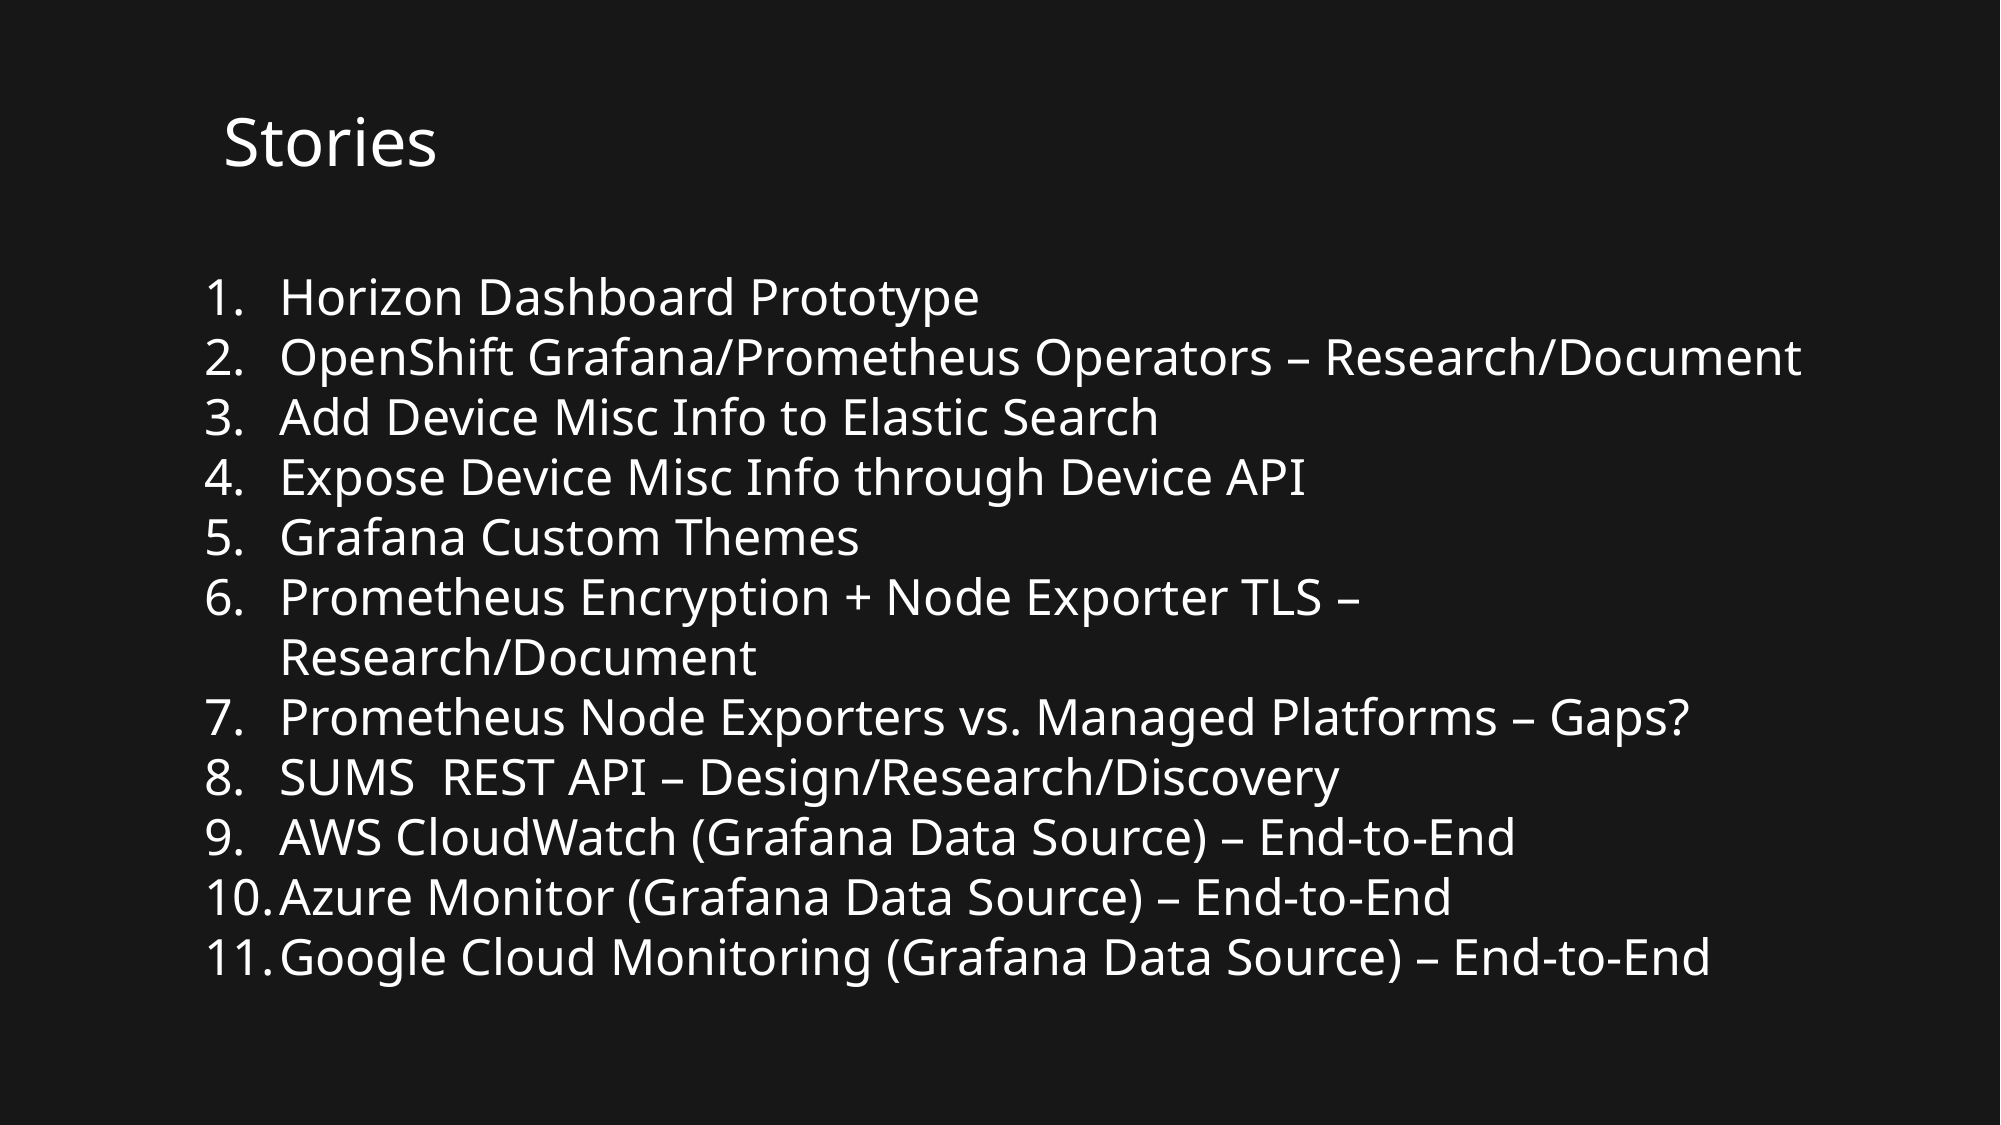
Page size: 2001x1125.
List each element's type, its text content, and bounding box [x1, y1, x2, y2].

text_box Stories [208, 92, 1296, 187]
text_box Horizon Dashboard Prototype OpenShift Grafana/Prometheus Operators – Research/Document Add Device Misc Info to Elastic Search Expose Device Misc Info through Device API Grafana Custom Themes Prometheus Encryption + Node Exporter TLS – Research/Document Prometheus Node Exporters vs. Managed Platforms – Gaps? SUMS REST API – Design/Research/Discovery AWS CloudWatch (Grafana Data Source) – End-to-End Azure Monitor (Grafana Data Source) – End-to-End Google Cloud Monitoring (Grafana Data Source) – End-to-End [189, 258, 1846, 994]
